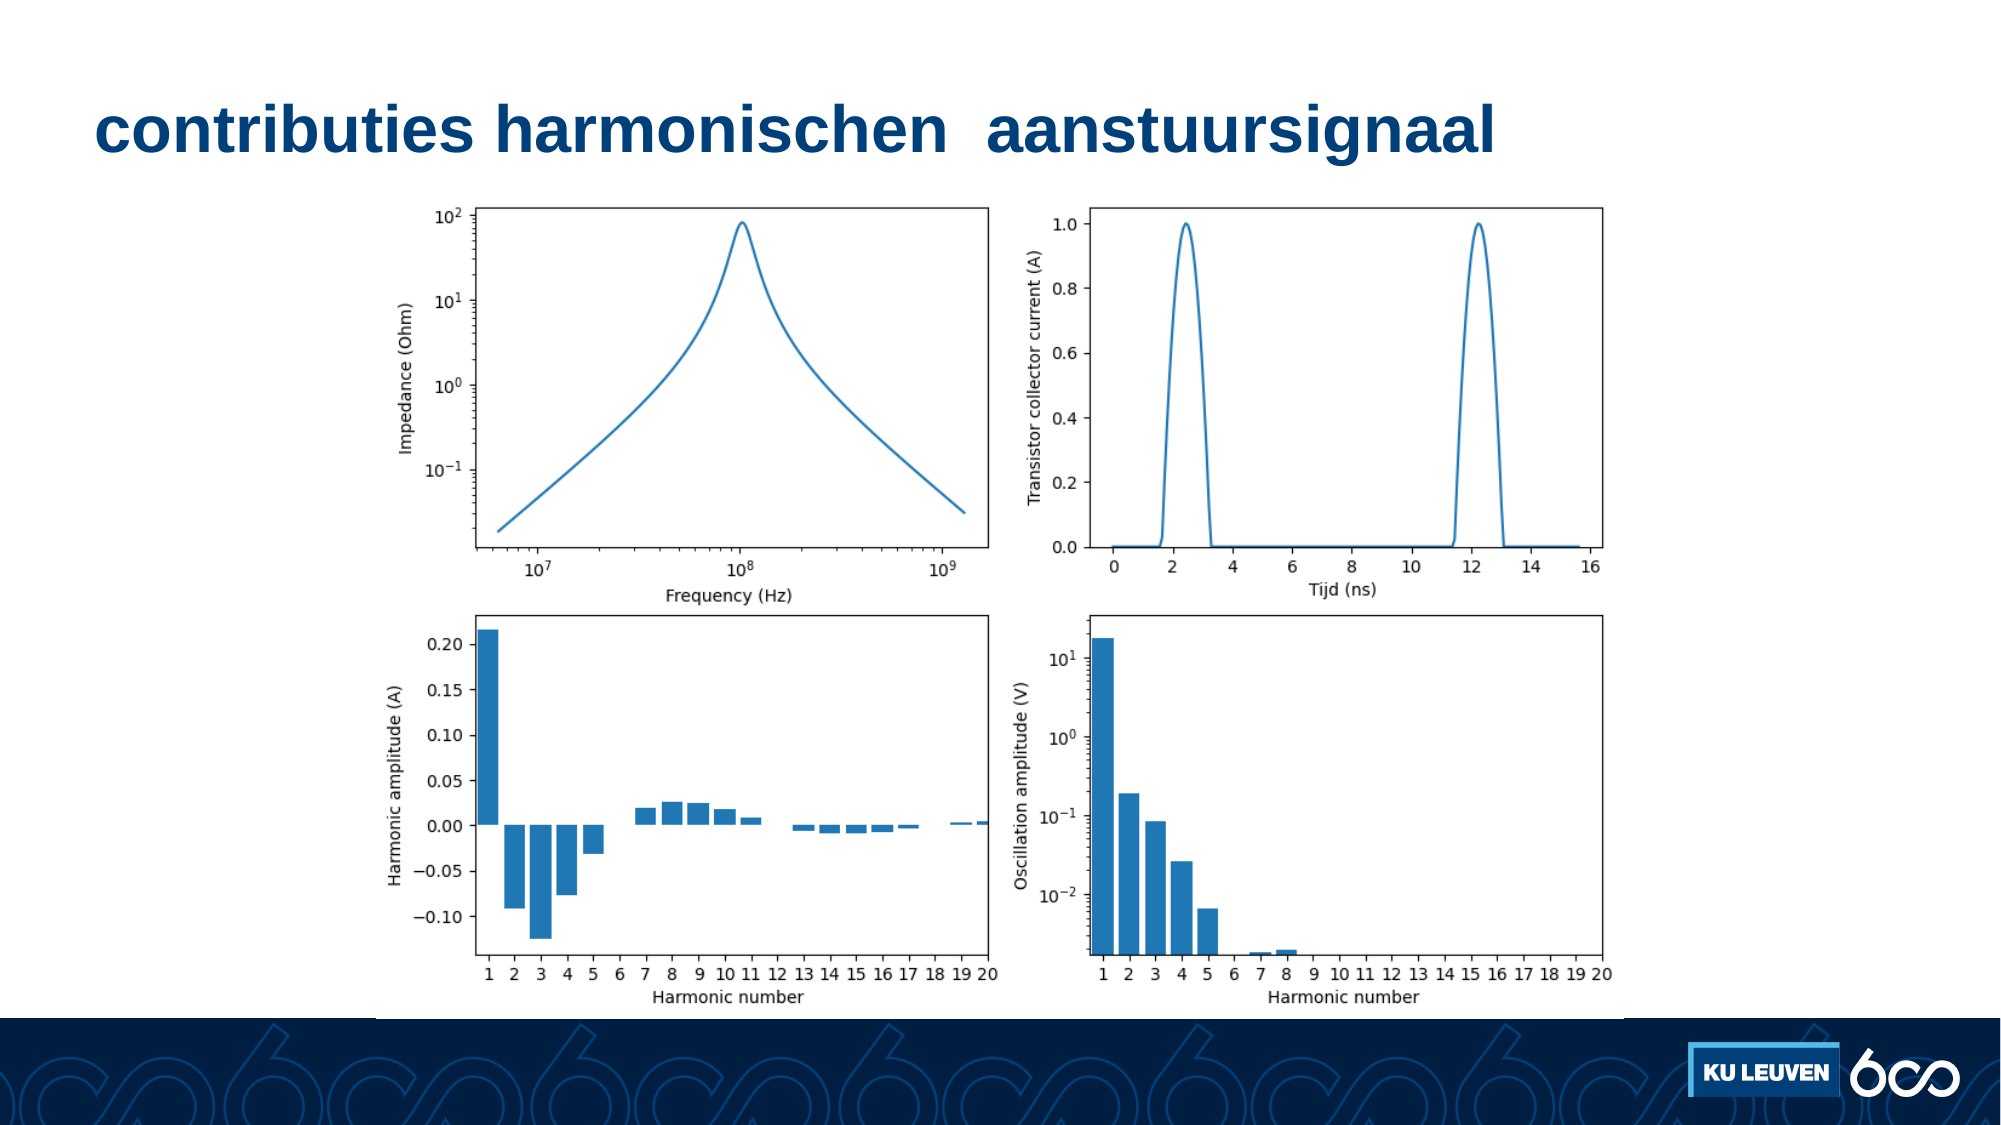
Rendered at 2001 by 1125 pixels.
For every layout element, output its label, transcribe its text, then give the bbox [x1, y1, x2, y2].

picture [0, 193, 2001, 1125]
title contributies harmonischen aanstuursignaal [94, 94, 1906, 201]
